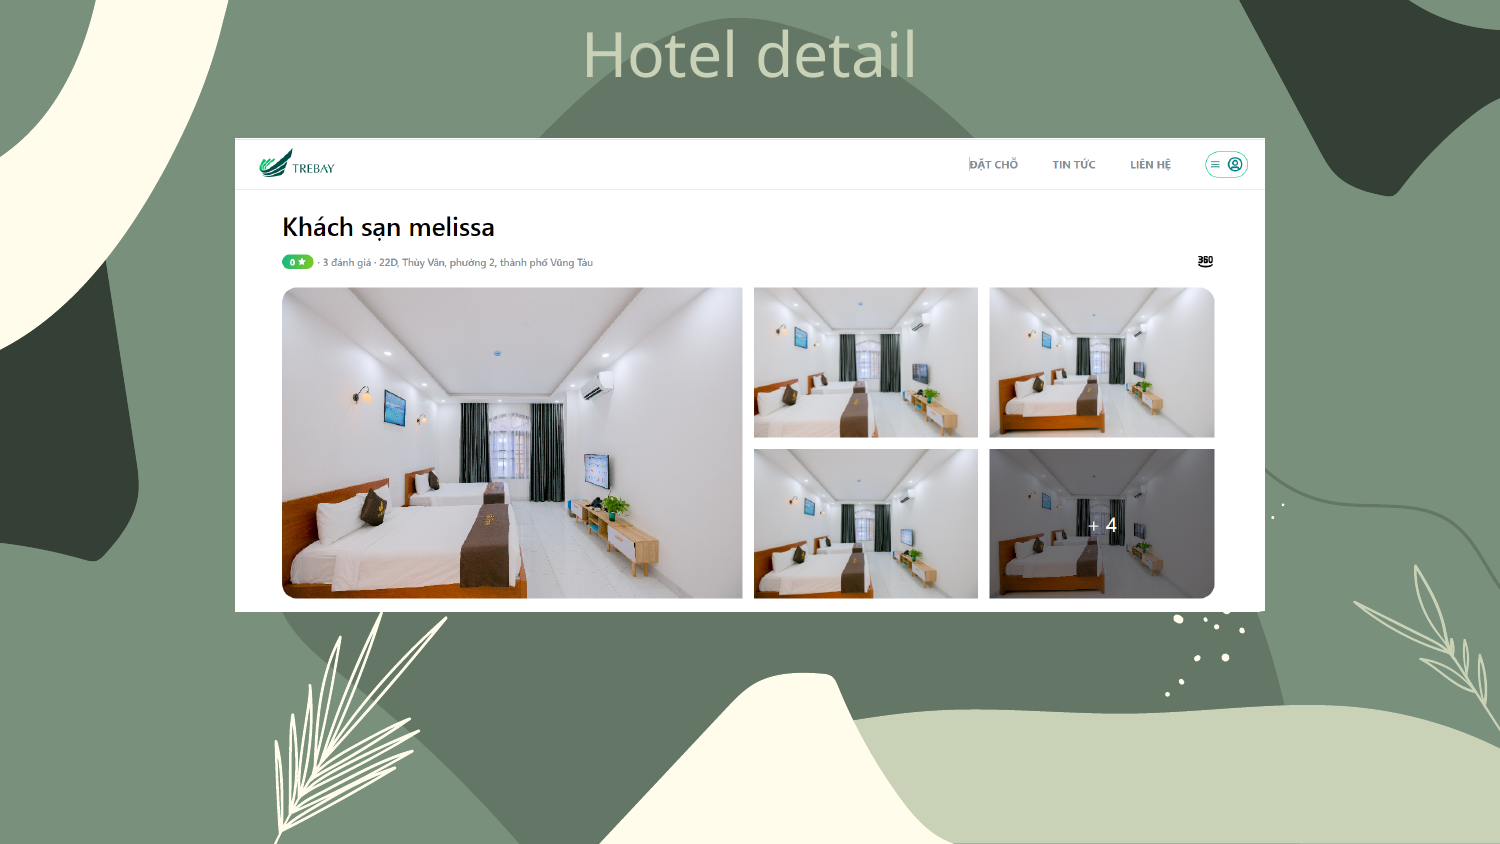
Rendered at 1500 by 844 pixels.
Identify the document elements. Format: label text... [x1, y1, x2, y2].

picture [235, 137, 1265, 612]
title Hotel detail [452, 0, 1048, 136]
